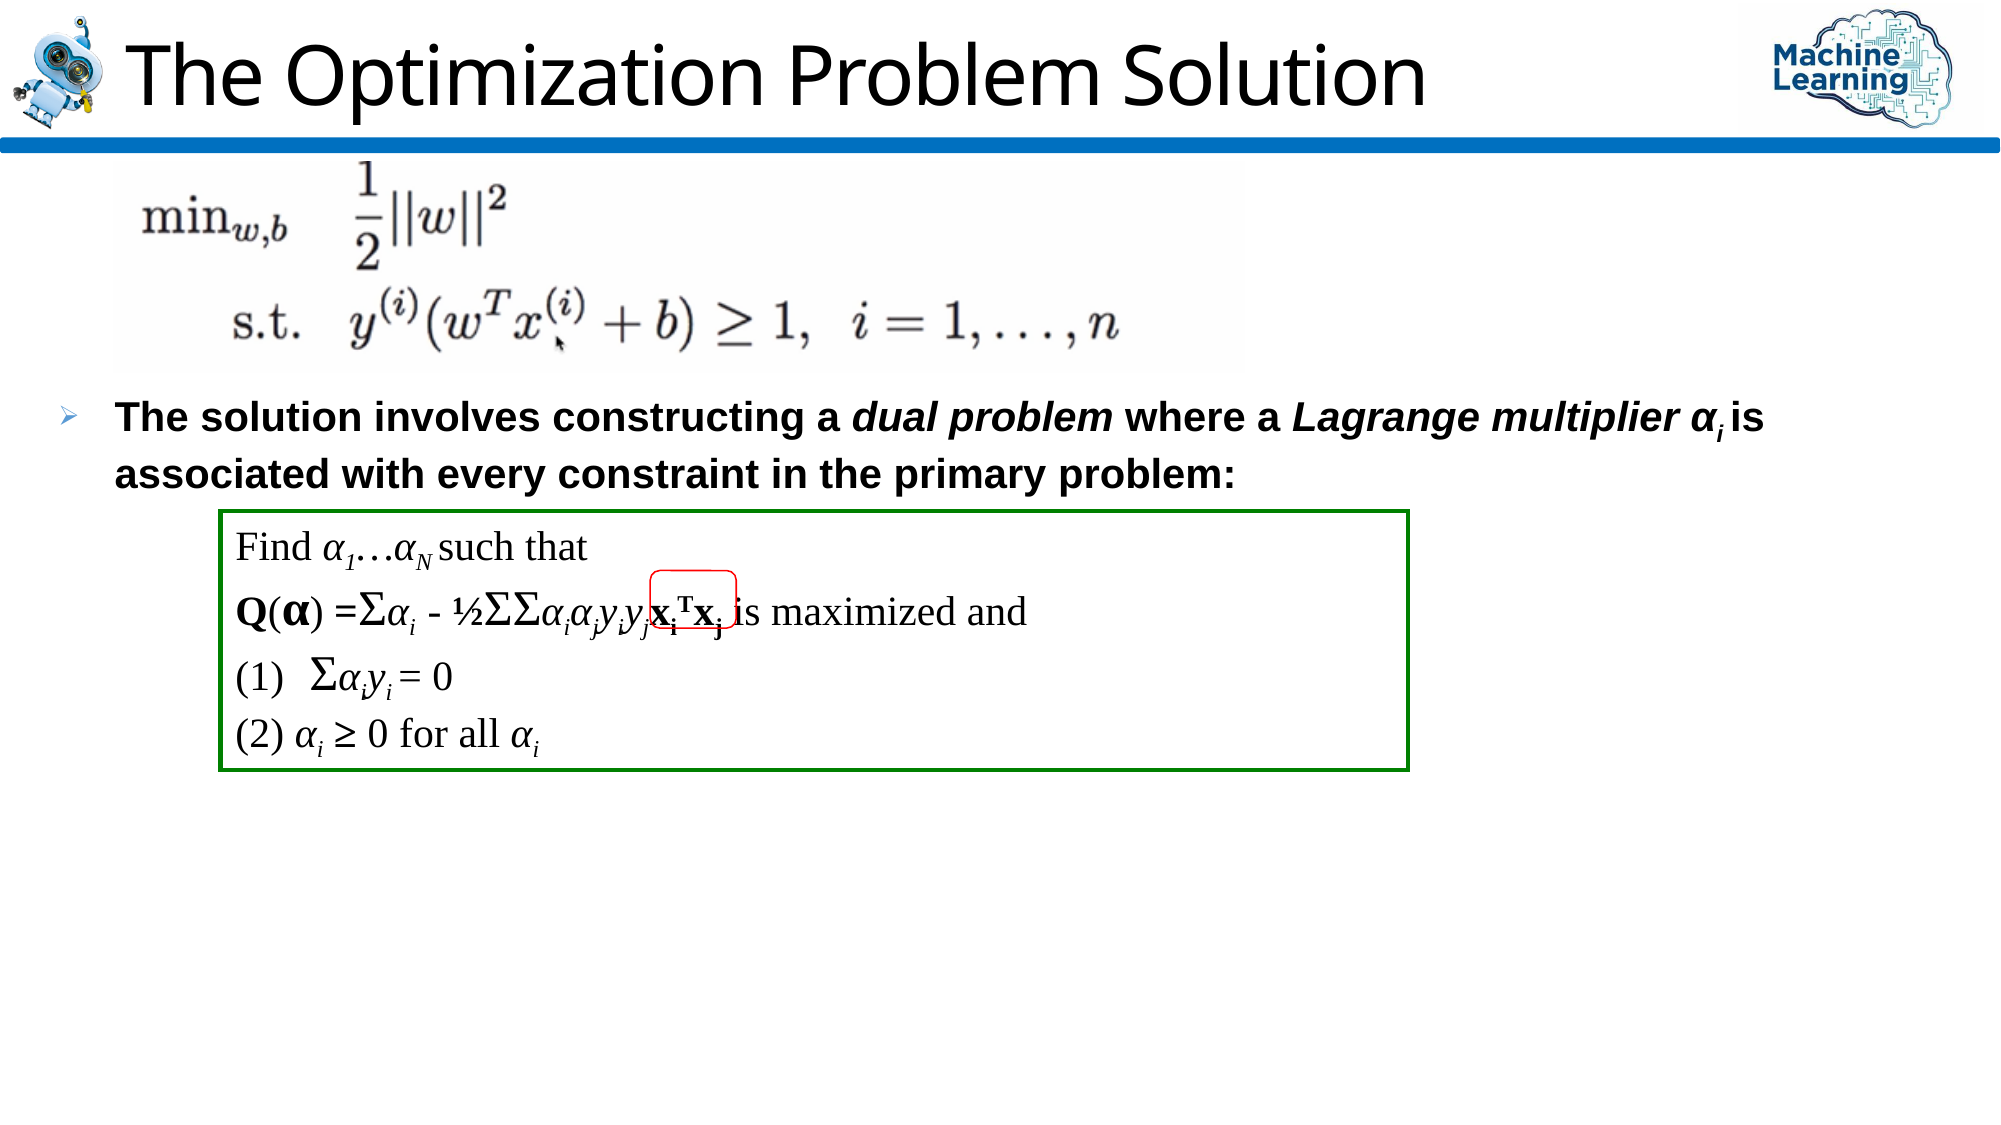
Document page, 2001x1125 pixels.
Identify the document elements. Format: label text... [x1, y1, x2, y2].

text_box [650, 570, 737, 629]
picture [113, 161, 1245, 373]
text_box Find α1…αN such that Q(α) =Σαi - ½ΣΣαiαjyiyjxiTxj is maximized and (1) Σαiyi = 0 (2) αi ≥ 0 for all αi [220, 511, 1408, 770]
text_box The solution involves constructing a dual problem where a Lagrange multiplier αi is associated with every constraint in the primary problem: [43, 382, 1892, 511]
picture [9, 0, 113, 137]
title The Optimization Problem Solution [123, 20, 1809, 210]
picture [1738, 3, 1984, 134]
